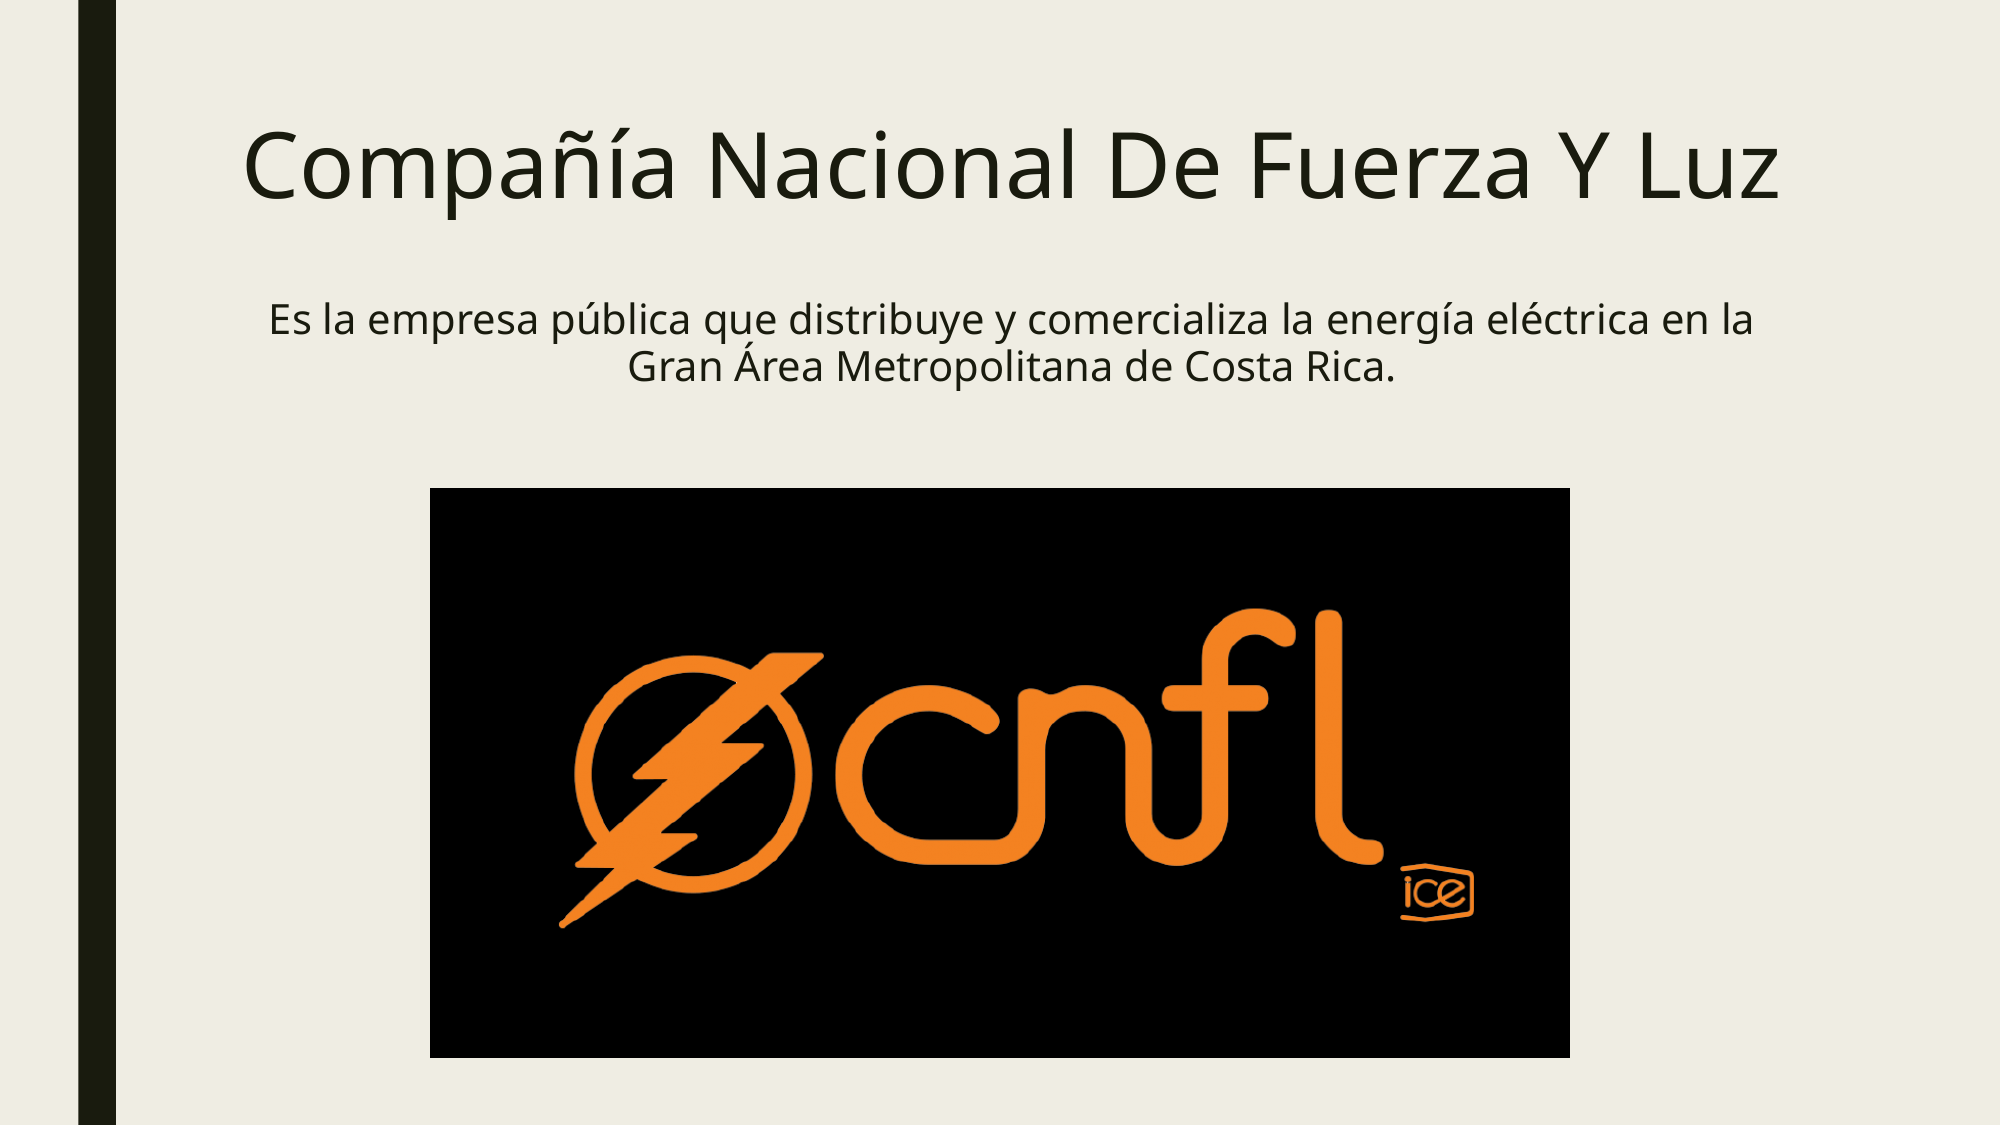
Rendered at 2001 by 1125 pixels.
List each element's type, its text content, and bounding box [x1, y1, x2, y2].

title Compañía Nacional De Fuerza Y Luz [225, 112, 1800, 289]
list Es la empresa pública que distribuye y comercializa la energía eléctrica en la Gran Área Metropolitana de Costa Rica. [225, 289, 1800, 963]
picture [430, 488, 1570, 1058]
